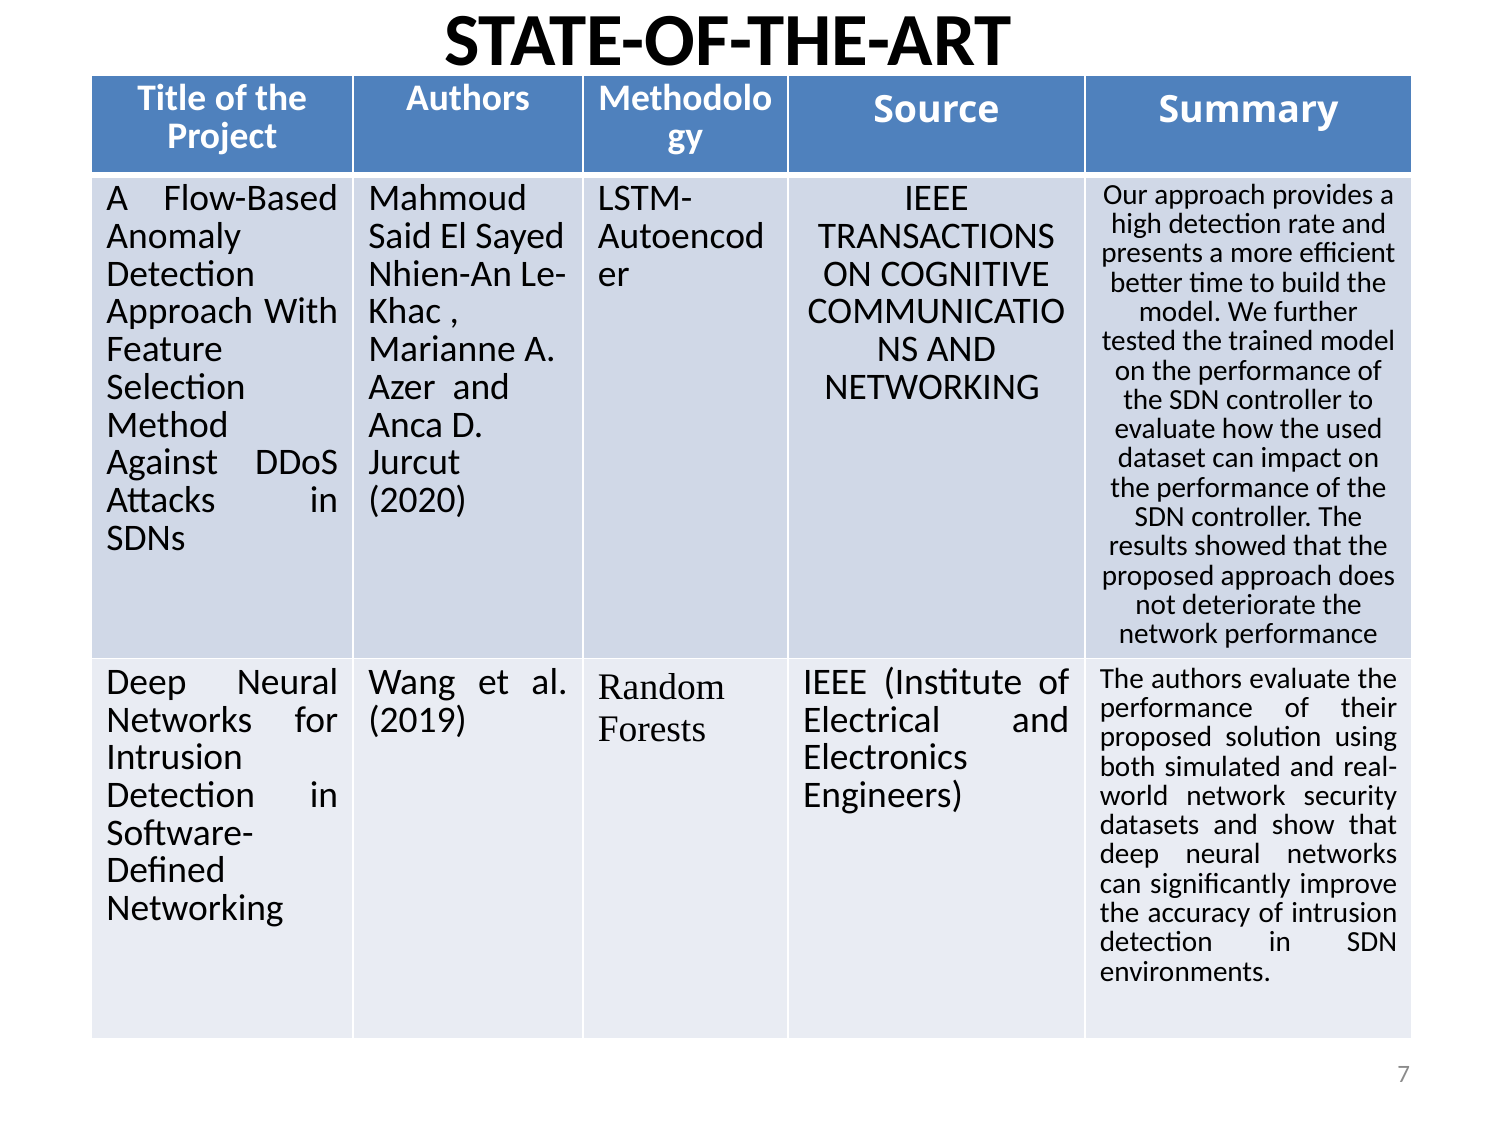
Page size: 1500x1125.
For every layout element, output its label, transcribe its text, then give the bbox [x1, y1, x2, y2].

table_header Authors [354, 76, 582, 172]
table_cell Our approach provides a high detection rate and presents a more efficient better time to build the model. We further tested the trained model on the performance of the SDN controller to evaluate how the used dataset can impact on the performance of the SDN controller. The results showed that the proposed approach does not deteriorate the network performance [1086, 178, 1411, 658]
table_cell Mahmoud Said El Sayed Nhien-An Le-Khac , Marianne A. Azer and Anca D. Jurcut (2020) [354, 178, 582, 658]
table_cell A Flow-Based Anomaly Detection Approach With Feature Selection Method Against DDoS Attacks in SDNs [92, 178, 352, 658]
table_header Title of the Project [92, 76, 352, 172]
table_header Source [789, 76, 1084, 172]
table_cell Random Forests [584, 659, 787, 1038]
table_cell IEEE TRANSACTIONS ON COGNITIVE COMMUNICATIONS AND NETWORKING [789, 178, 1084, 658]
table_header Methodology [584, 76, 787, 172]
table_cell Deep Neural Networks for Intrusion Detection in Software-Defined Networking [92, 659, 352, 1038]
table_header Summary [1086, 76, 1411, 172]
table_cell Wang et al. (2019) [354, 659, 582, 1038]
table_cell The authors evaluate the performance of their proposed solution using both simulated and real-world network security datasets and show that deep neural networks can significantly improve the accuracy of intrusion detection in SDN environments. [1086, 659, 1411, 1038]
table_cell IEEE (Institute of Electrical and Electronics Engineers) [789, 659, 1084, 1038]
list STATE-OF-THE-ART [31, 0, 1425, 88]
slide_number 7 [1074, 1042, 1425, 1103]
table_cell LSTM-Autoencoder [584, 178, 787, 658]
